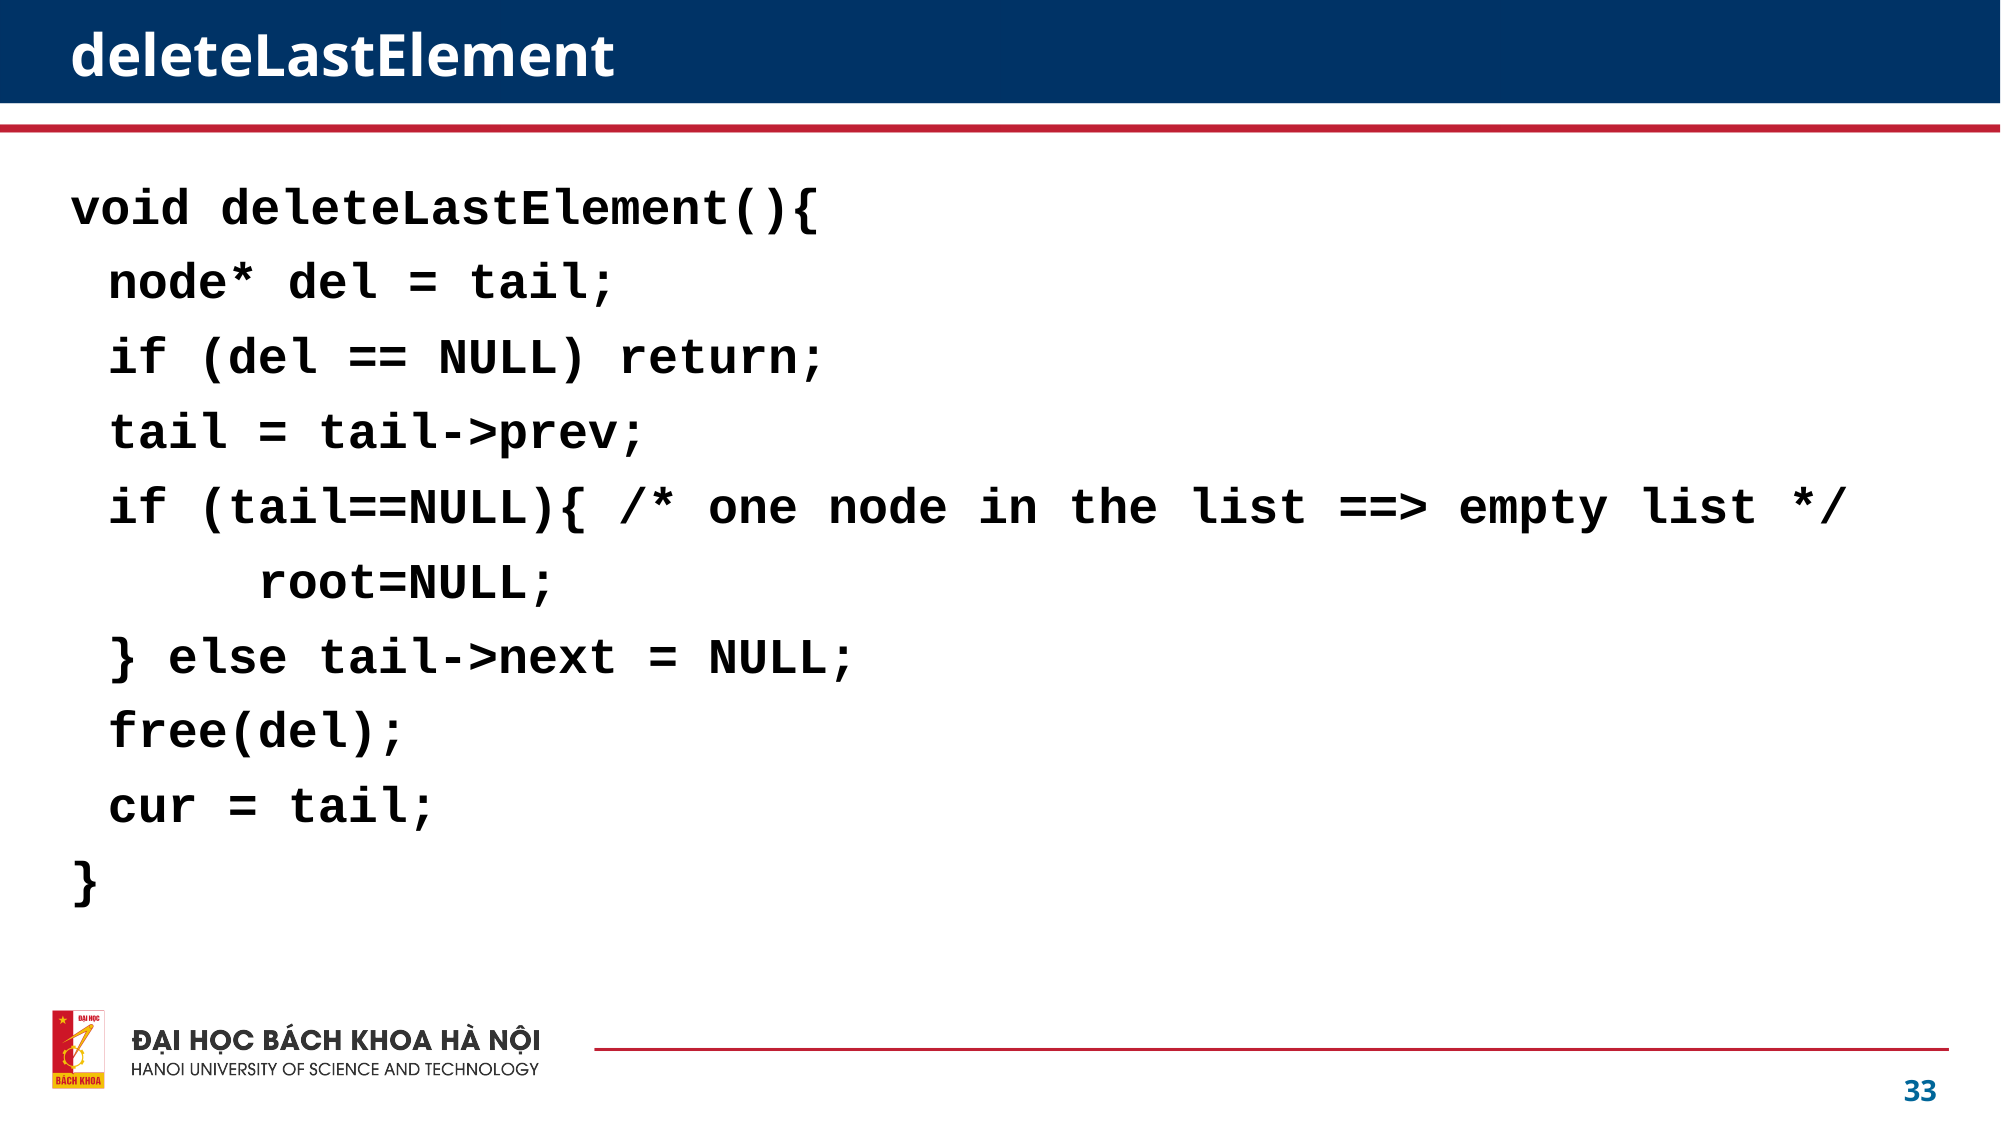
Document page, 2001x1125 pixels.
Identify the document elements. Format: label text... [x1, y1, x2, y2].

list void deleteLastElement(){ node* del = tail; if (del == NULL) return; tail = tail->prev; if (tail==NULL){ /* one node in the list ==> empty list */ root=NULL; } else tail->next = NULL; free(del); cur = tail; } [55, 173, 1945, 979]
slide_number 33 [1502, 1065, 1953, 1125]
picture [0, 0, 2001, 1125]
title deleteLastElement [55, 18, 1945, 90]
